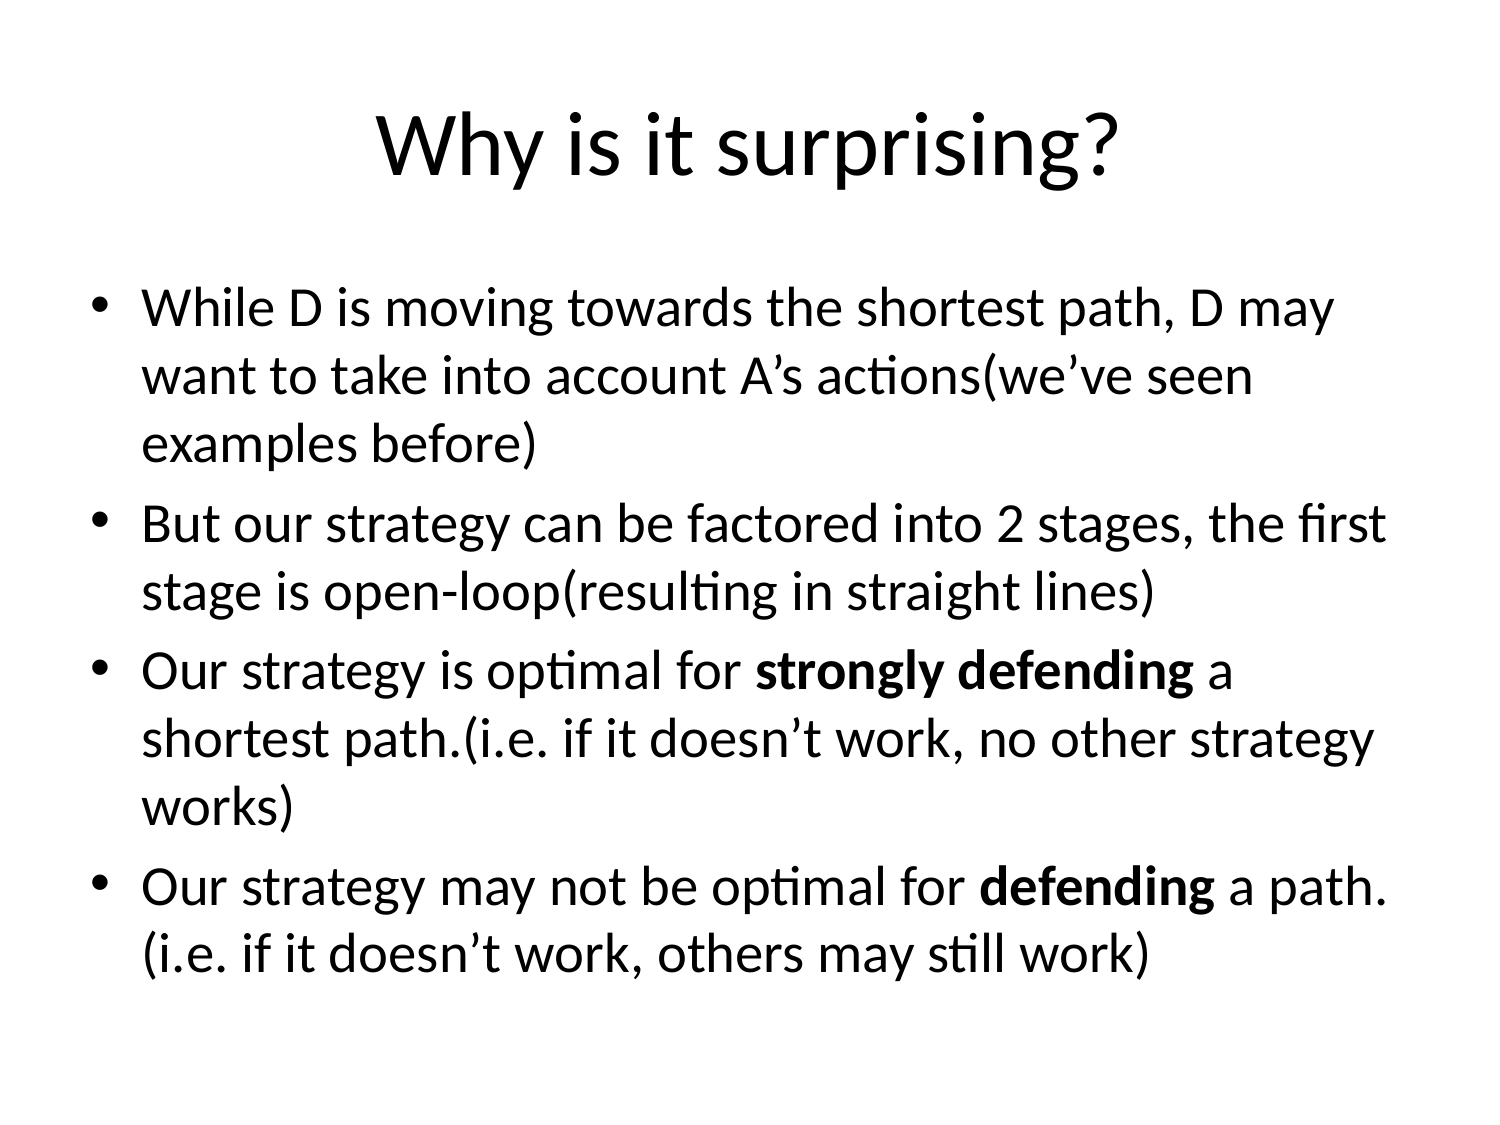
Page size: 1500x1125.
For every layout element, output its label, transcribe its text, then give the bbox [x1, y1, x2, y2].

title Why is it surprising? [75, 45, 1425, 233]
list While D is moving towards the shortest path, D may want to take into account A’s actions(we’ve seen examples before) But our strategy can be factored into 2 stages, the first stage is open-loop(resulting in straight lines) Our strategy is optimal for strongly defending a shortest path.(i.e. if it doesn’t work, no other strategy works) Our strategy may not be optimal for defending a path. (i.e. if it doesn’t work, others may still work) [75, 262, 1425, 1005]
